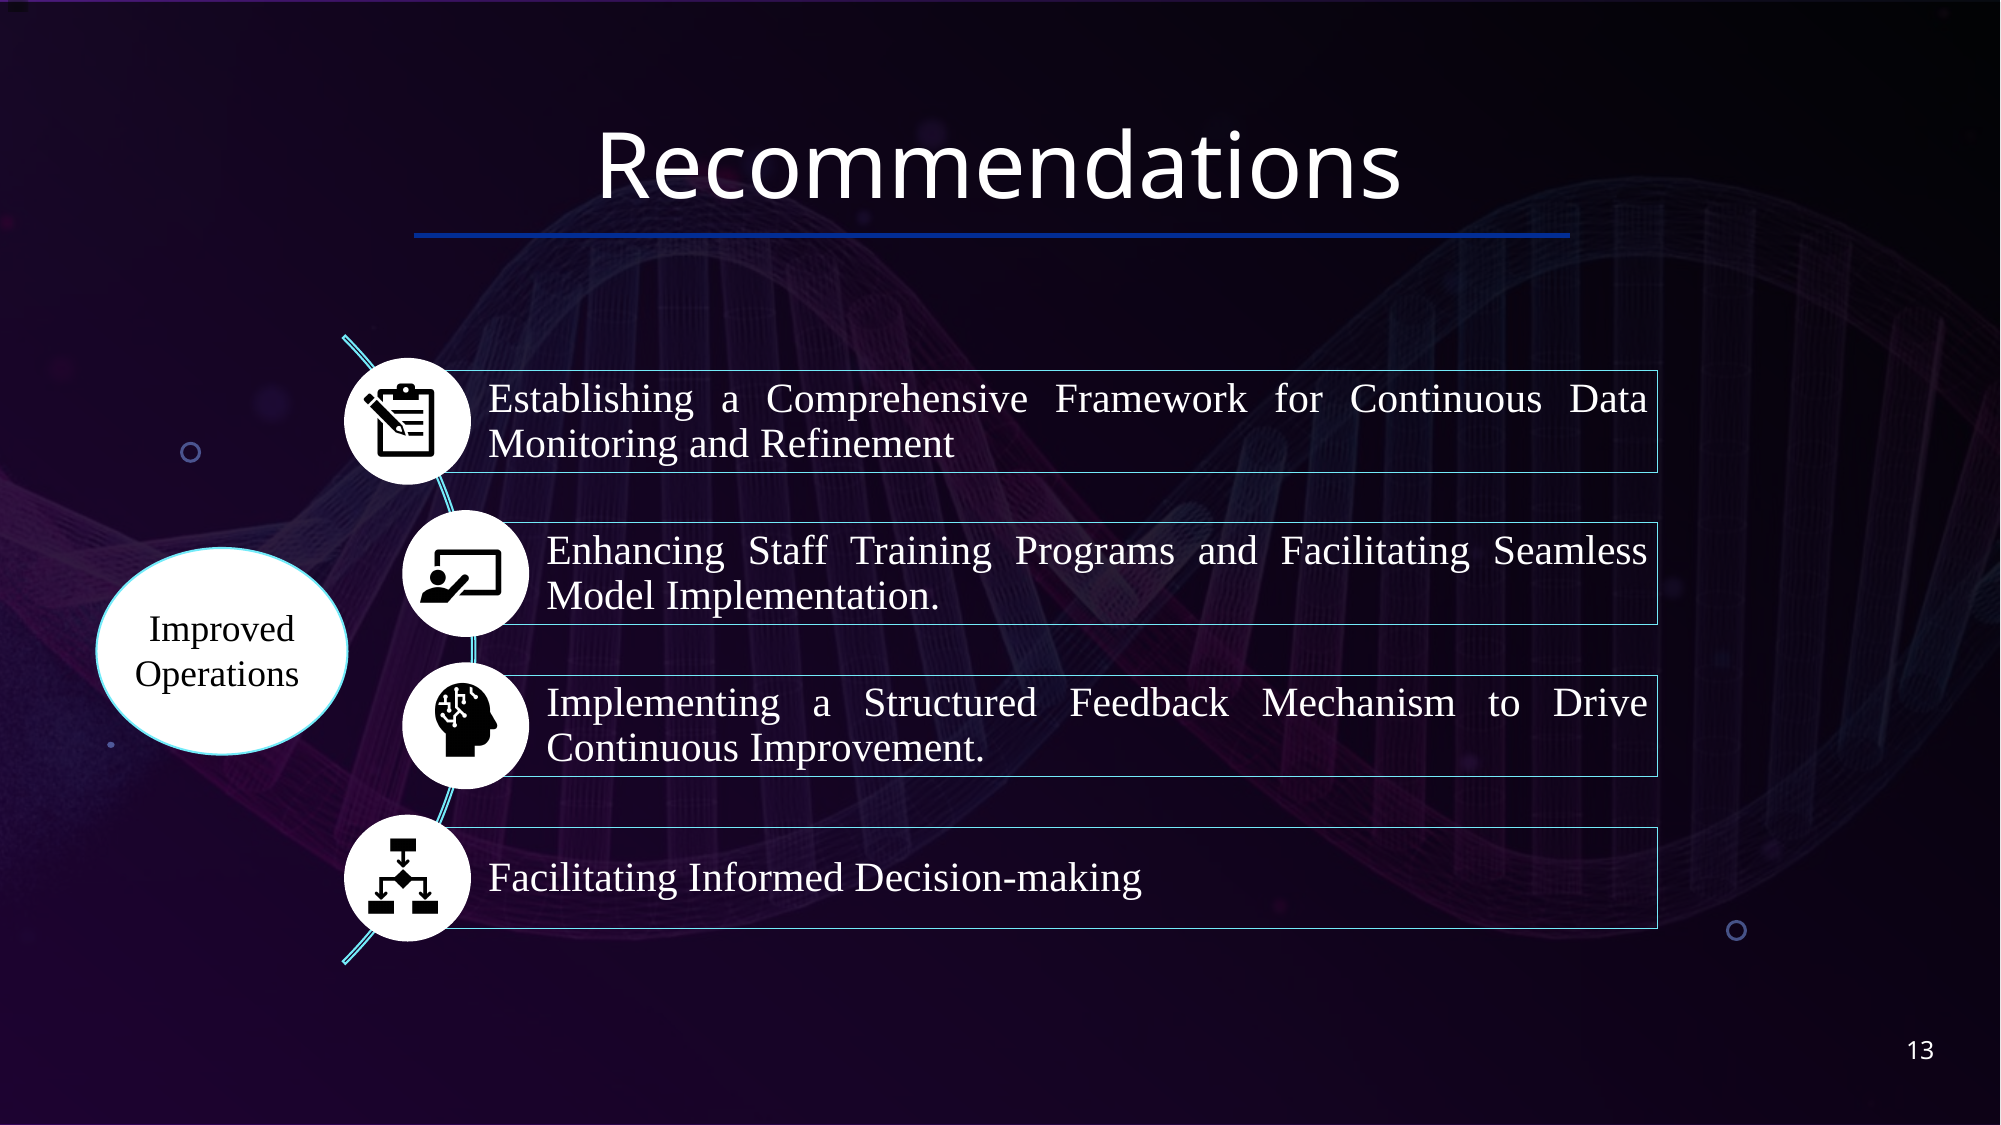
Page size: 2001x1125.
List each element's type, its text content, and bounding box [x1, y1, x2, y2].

picture [421, 676, 510, 764]
text_box [95, 615, 103, 687]
text_box [110, 701, 332, 756]
text_box [114, 546, 330, 596]
slide_number 13 [1499, 1021, 1950, 1082]
picture [359, 376, 447, 464]
title Recommendations [137, 59, 1862, 278]
text_box Improved Operations [103, 596, 332, 701]
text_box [332, 319, 1667, 980]
picture [416, 532, 505, 620]
picture [359, 832, 447, 920]
